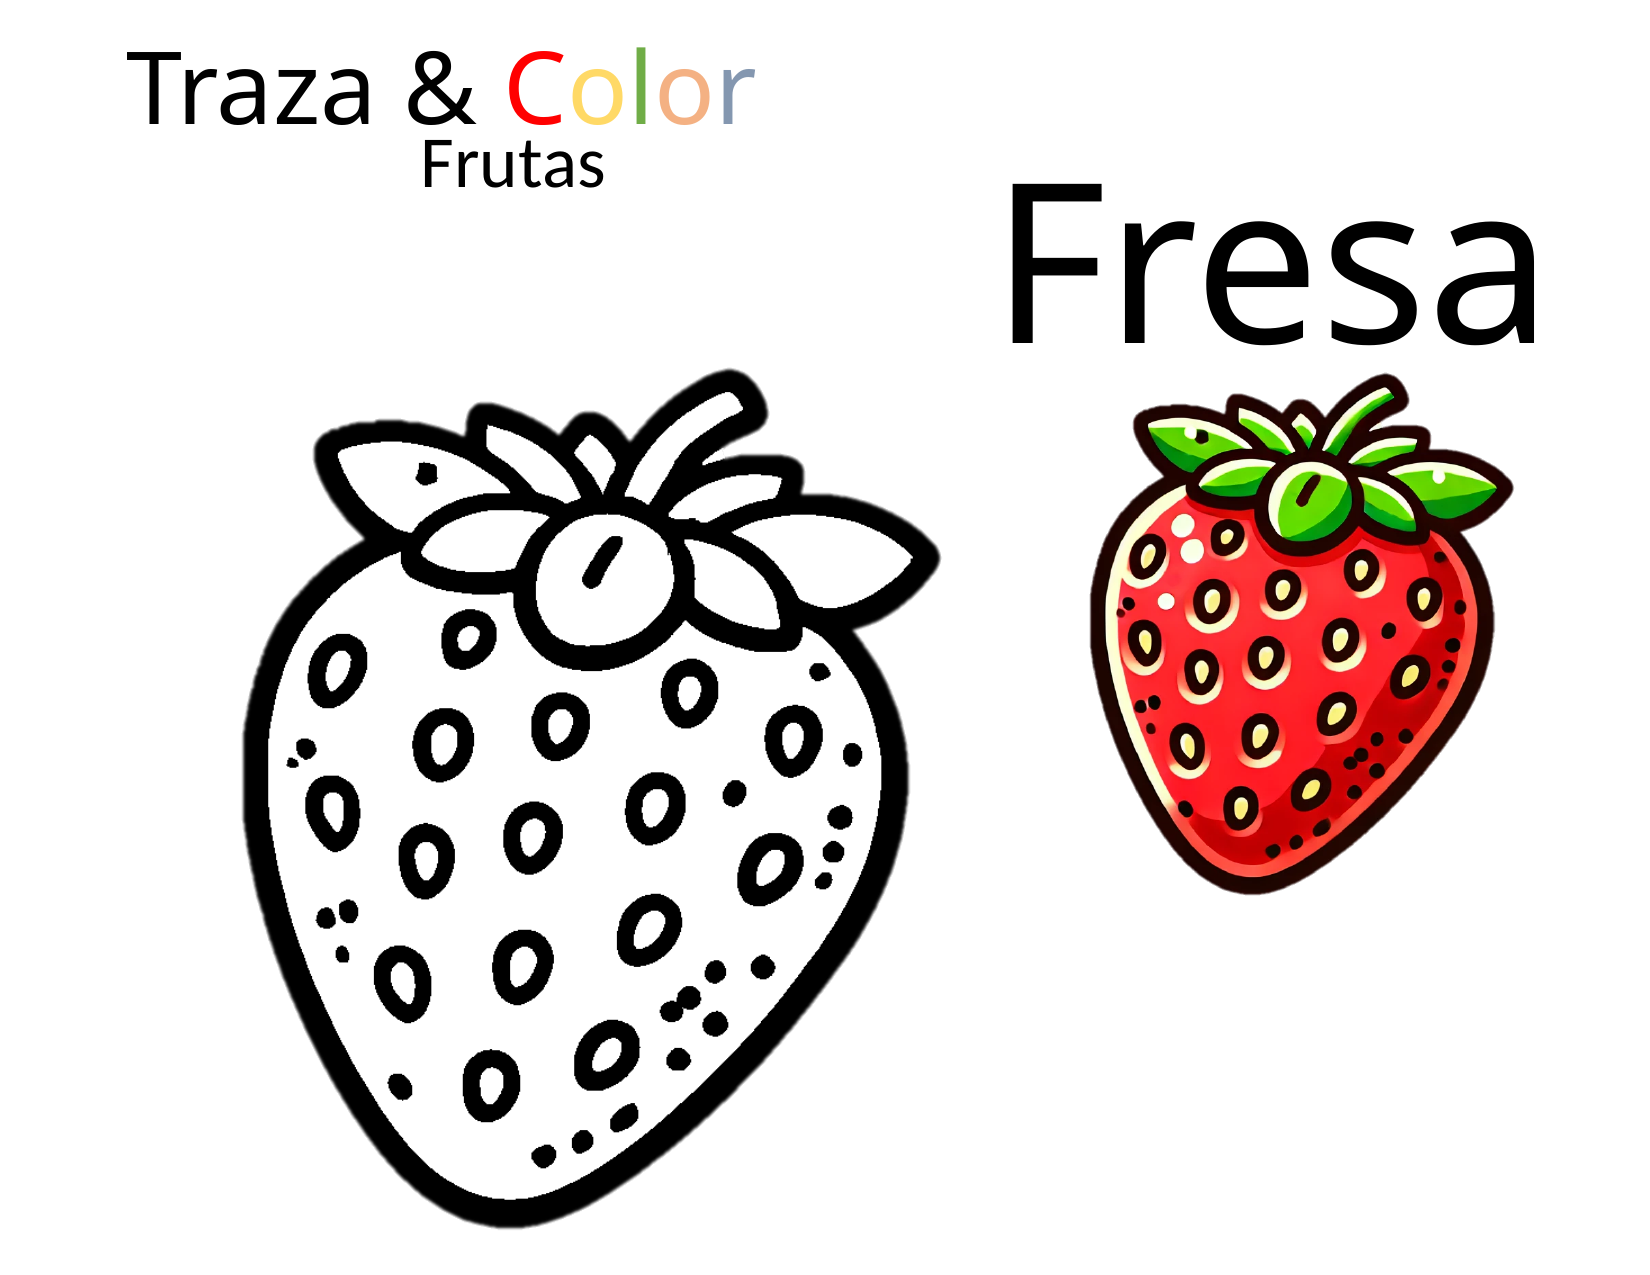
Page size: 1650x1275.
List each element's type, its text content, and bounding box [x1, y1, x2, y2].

picture [14, 229, 1650, 1275]
text_box Frutas [129, 106, 898, 210]
text_box Fresa [951, 113, 1650, 288]
text_box Traza & Color [111, 16, 916, 152]
